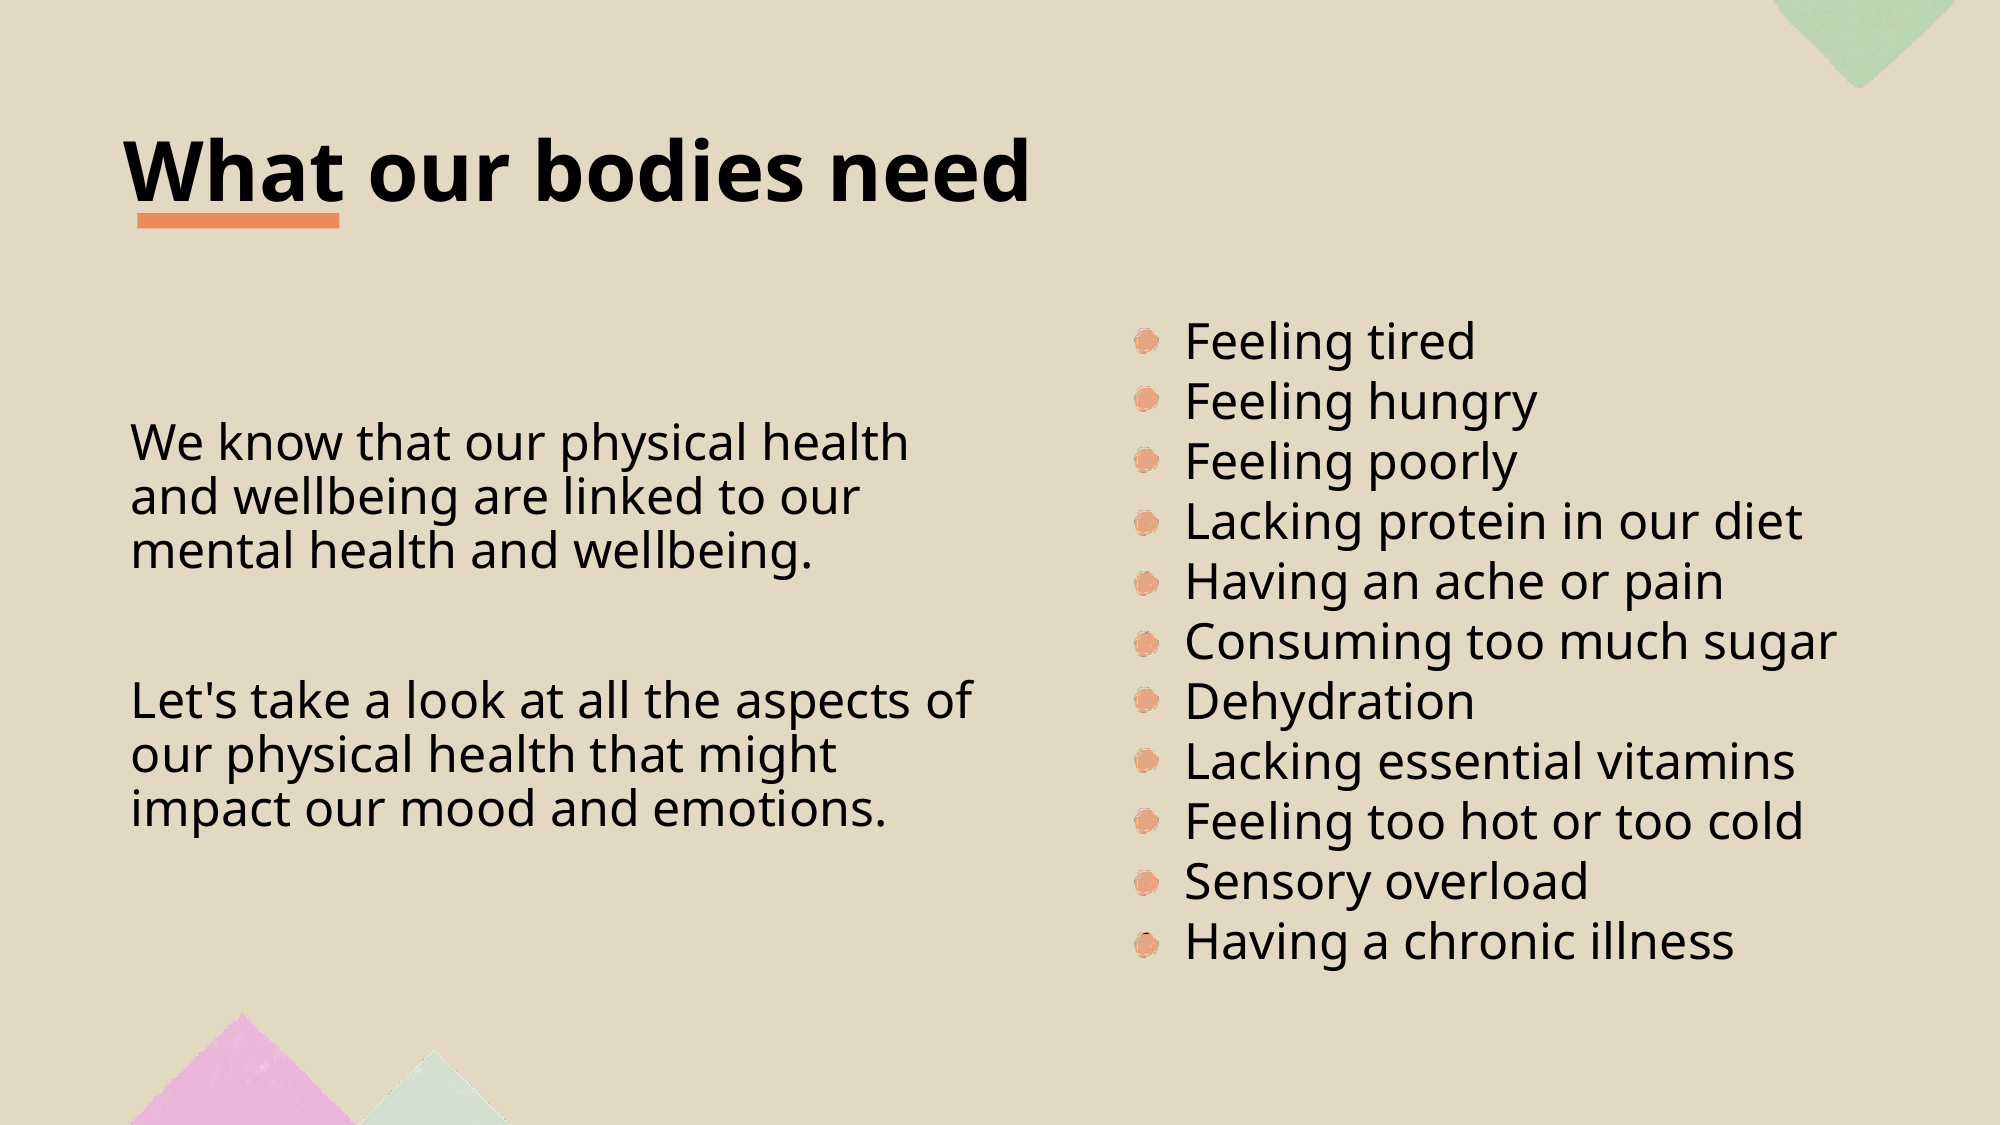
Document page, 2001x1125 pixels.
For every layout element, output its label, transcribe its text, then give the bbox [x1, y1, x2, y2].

picture [1129, 627, 1161, 659]
picture [1129, 505, 1161, 538]
picture [1129, 927, 1161, 960]
picture [1769, 0, 1956, 90]
picture [1129, 804, 1161, 837]
picture [1129, 866, 1161, 899]
picture [1129, 566, 1161, 599]
picture [1129, 382, 1161, 415]
picture [1129, 682, 1161, 715]
picture [1129, 324, 1161, 356]
picture [117, 1009, 518, 1125]
text_box Feeling tired Feeling hungry Feeling poorly Lacking protein in our diet Having an ache or pain Consuming too much sugar Dehydration Lacking essential vitamins Feeling too hot or too cold Sensory overload Having a chronic illness [1122, 302, 1913, 978]
picture [1129, 743, 1161, 776]
title What our bodies need [108, 65, 1834, 284]
text_box [136, 212, 341, 230]
list We know that our physical health and wellbeing are linked to our mental health and wellbeing. Let's take a look at all the aspects of our physical health that might impact our mood and emotions. [115, 409, 1000, 877]
picture [1129, 443, 1161, 476]
